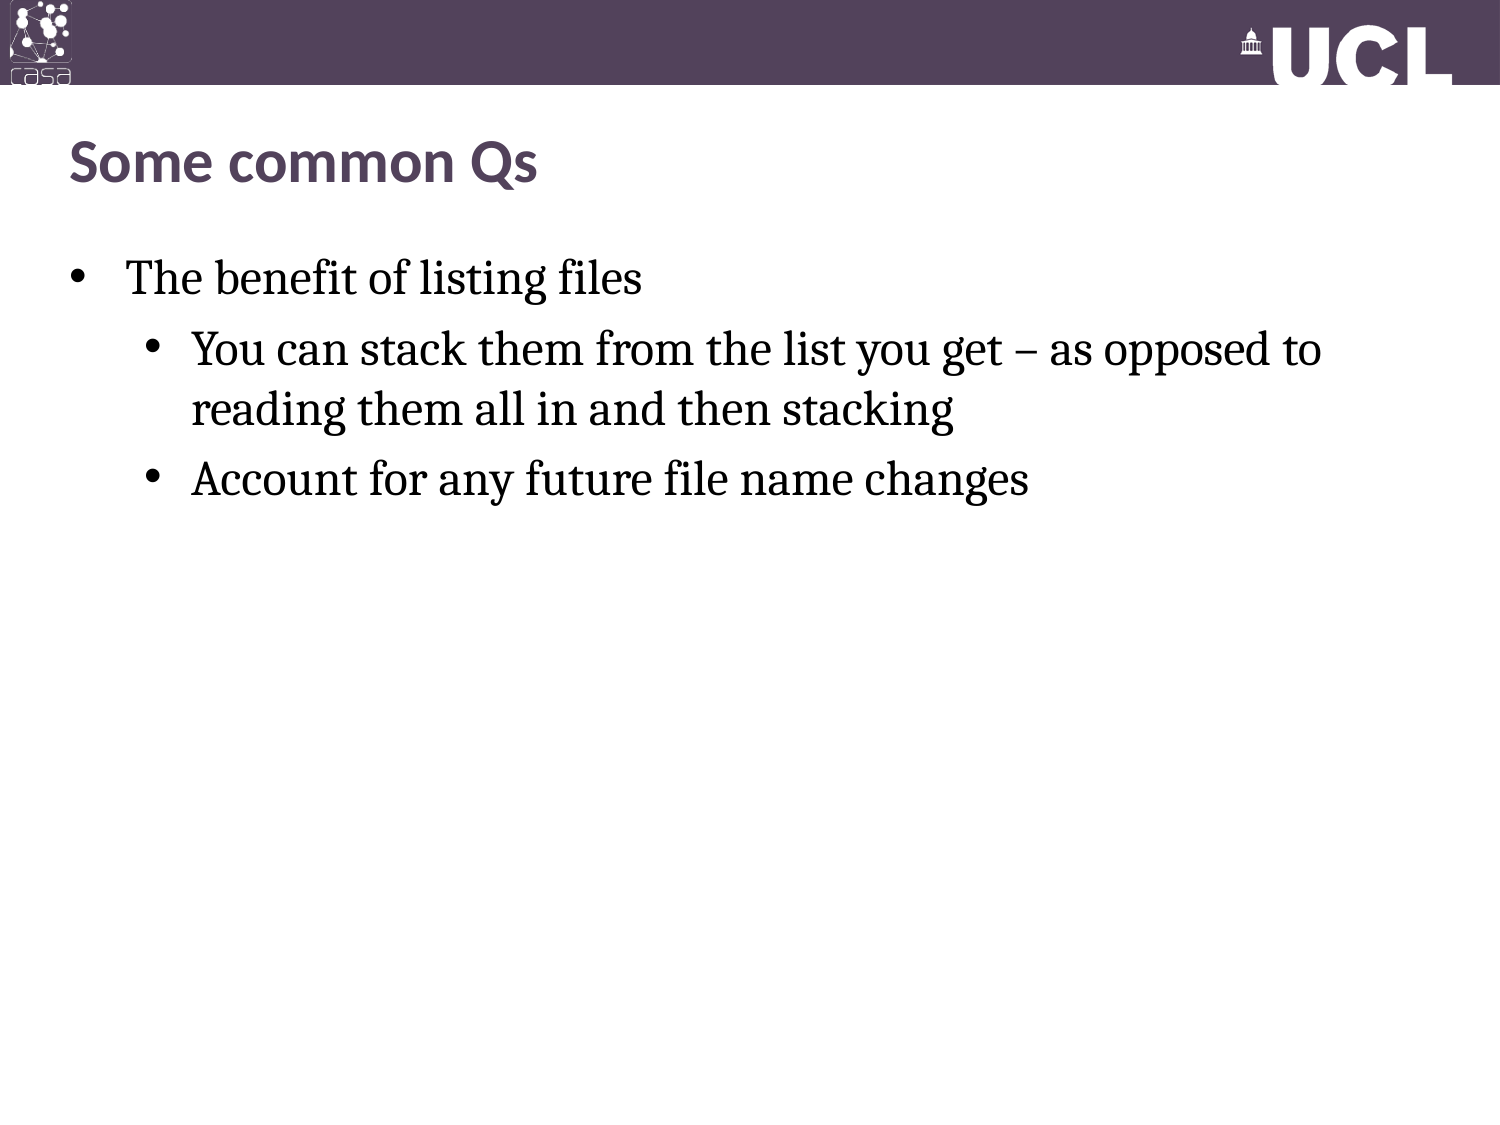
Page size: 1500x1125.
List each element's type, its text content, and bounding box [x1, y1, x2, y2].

picture [0, 0, 1500, 85]
list The benefit of listing files You can stack them from the list you get – as opposed to reading them all in and then stacking Account for any future file name changes [54, 237, 1447, 1100]
title Some common Qs [54, 112, 1447, 213]
